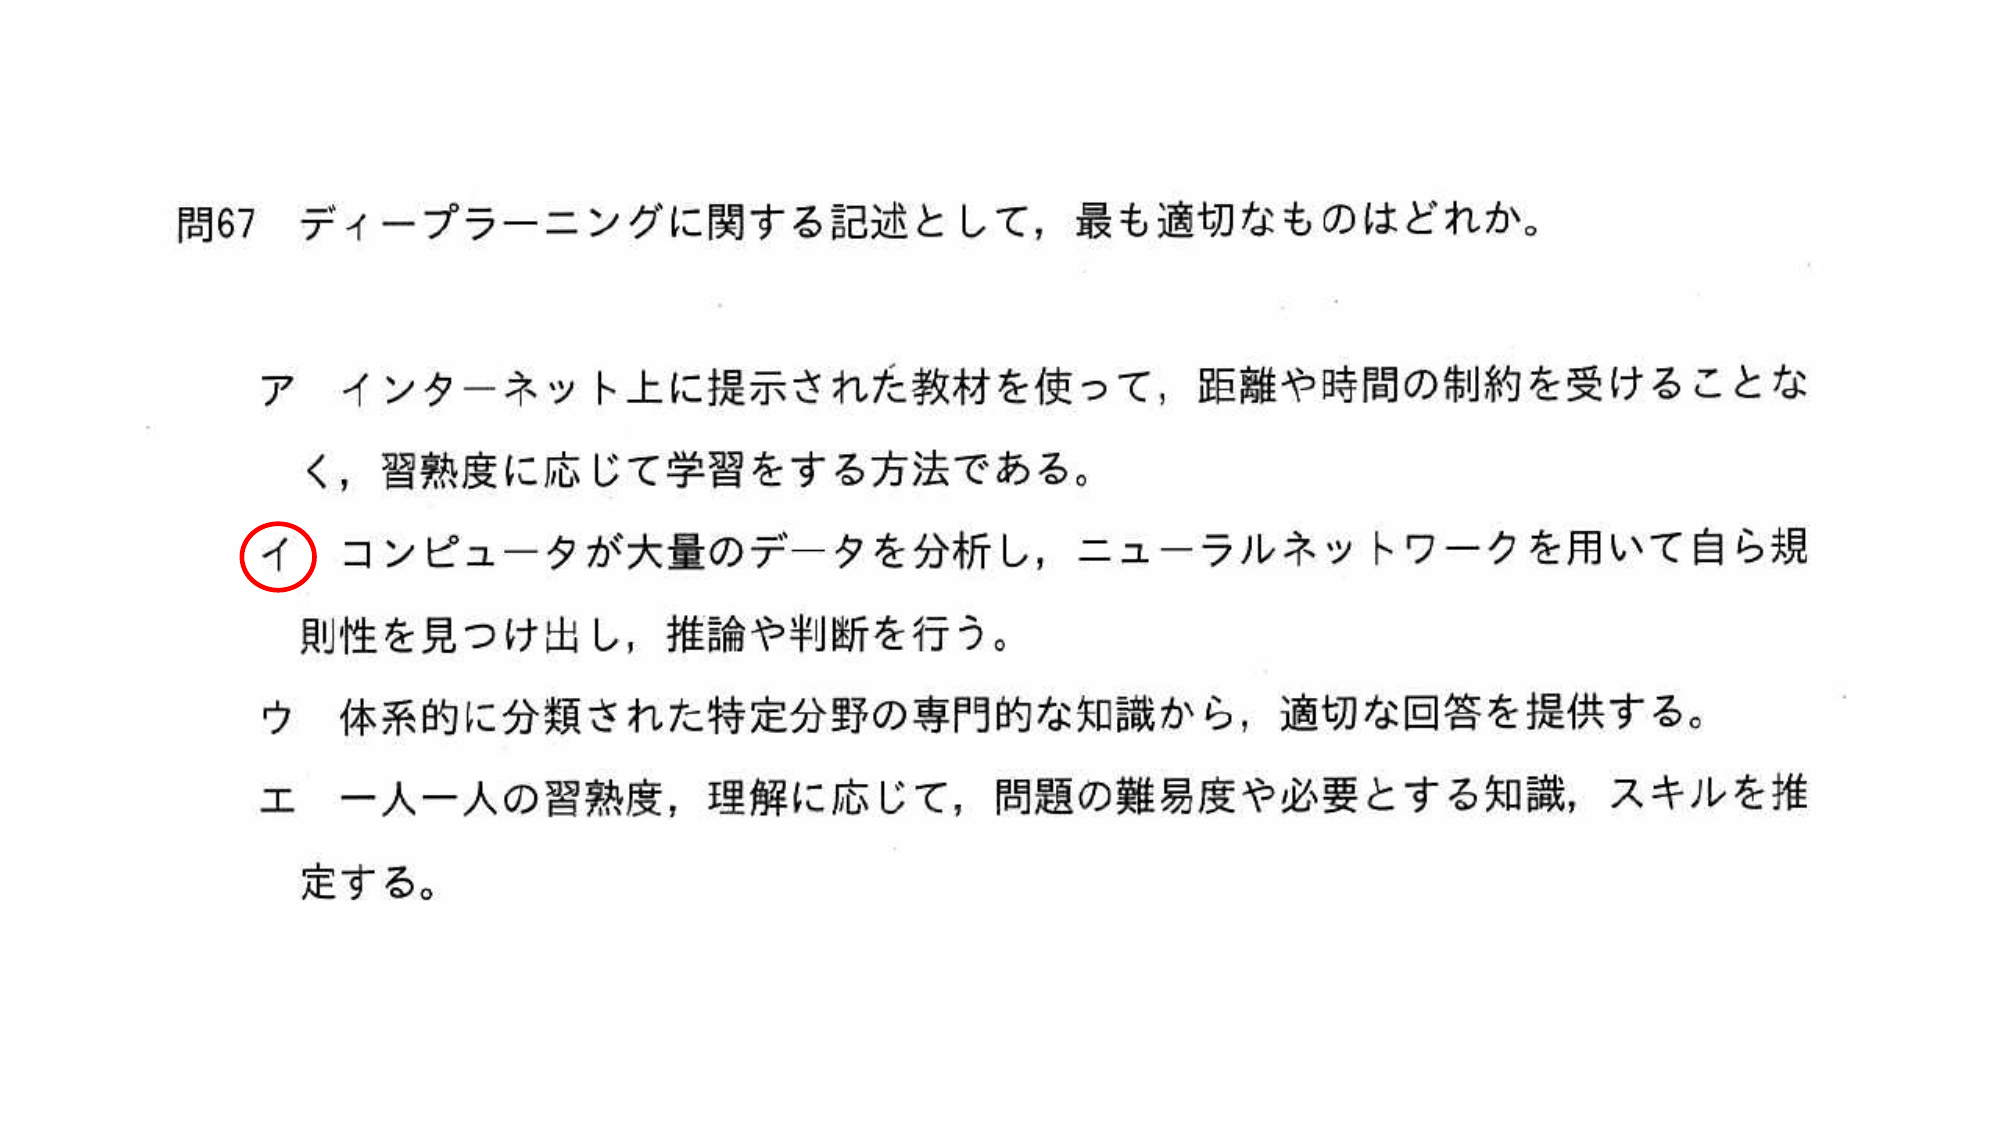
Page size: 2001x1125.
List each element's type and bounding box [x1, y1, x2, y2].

picture [145, 181, 1855, 944]
